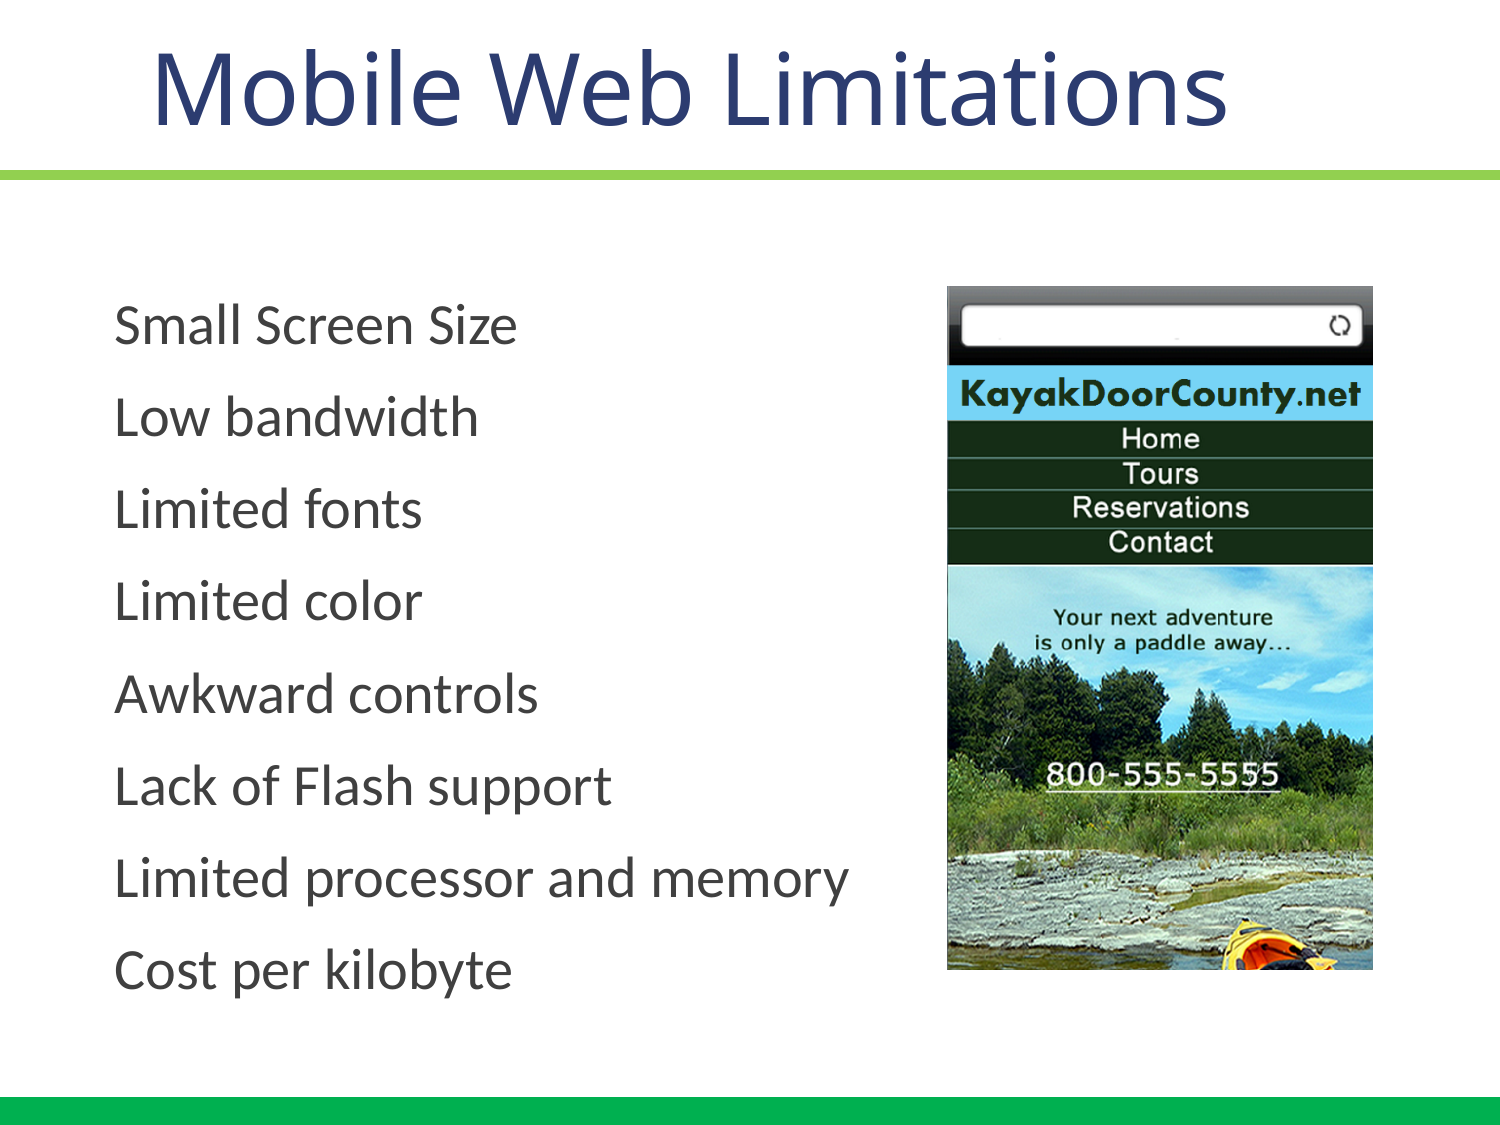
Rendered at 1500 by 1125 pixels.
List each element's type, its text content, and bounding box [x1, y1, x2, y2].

list Small Screen Size Low bandwidth Limited fonts Limited color Awkward controls Lack of Flash support Limited processor and memory Cost per kilobyte [99, 286, 900, 1062]
text_box [99, 236, 1451, 351]
picture [946, 286, 1373, 971]
title Mobile Web Limitations [134, 0, 1373, 154]
